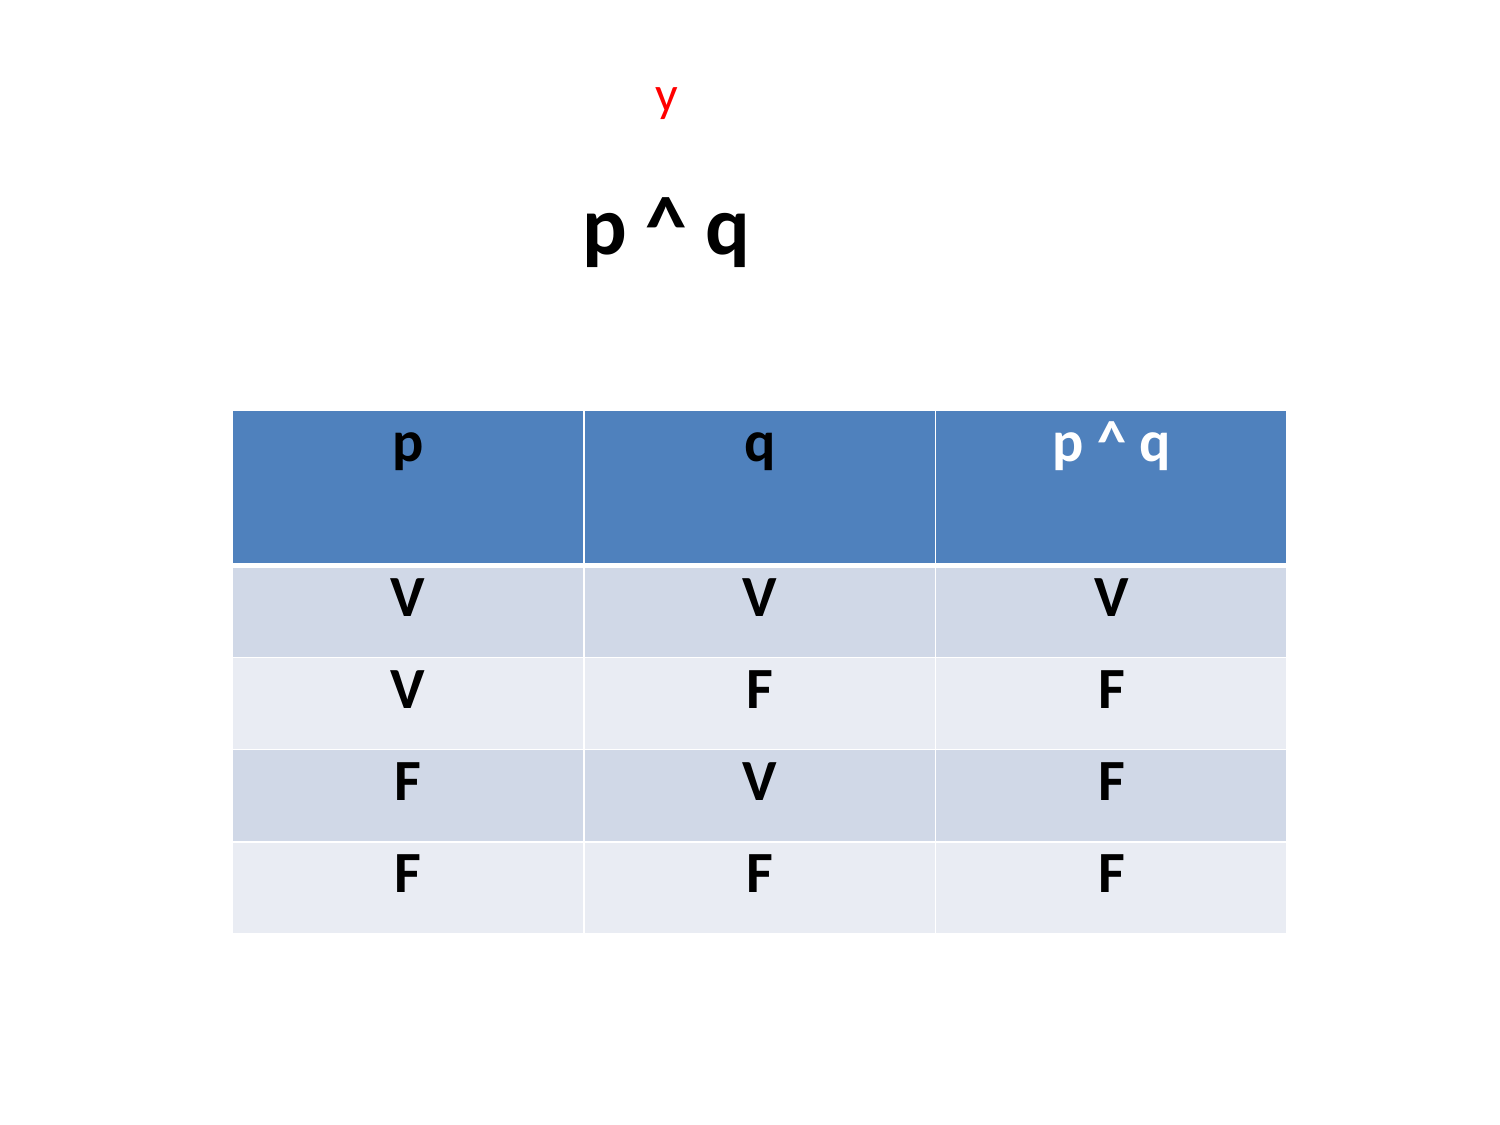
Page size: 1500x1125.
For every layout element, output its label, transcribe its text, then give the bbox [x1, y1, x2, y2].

table_cell F [936, 750, 1286, 841]
table_cell F [936, 843, 1286, 933]
table_cell F [233, 750, 583, 841]
table_cell V [585, 750, 935, 841]
table_cell F [233, 843, 583, 933]
table_header p ^ q [936, 411, 1286, 563]
table_cell F [585, 658, 935, 749]
text_box y [291, 54, 1042, 129]
table_cell V [585, 568, 935, 657]
table_cell V [936, 568, 1286, 657]
table_header q [585, 411, 935, 563]
table_cell V [233, 568, 583, 657]
table_header p [233, 411, 583, 563]
table_cell F [936, 658, 1286, 749]
text_box p ^ q [567, 163, 766, 279]
table_cell F [585, 843, 935, 933]
table_cell V [233, 658, 583, 749]
